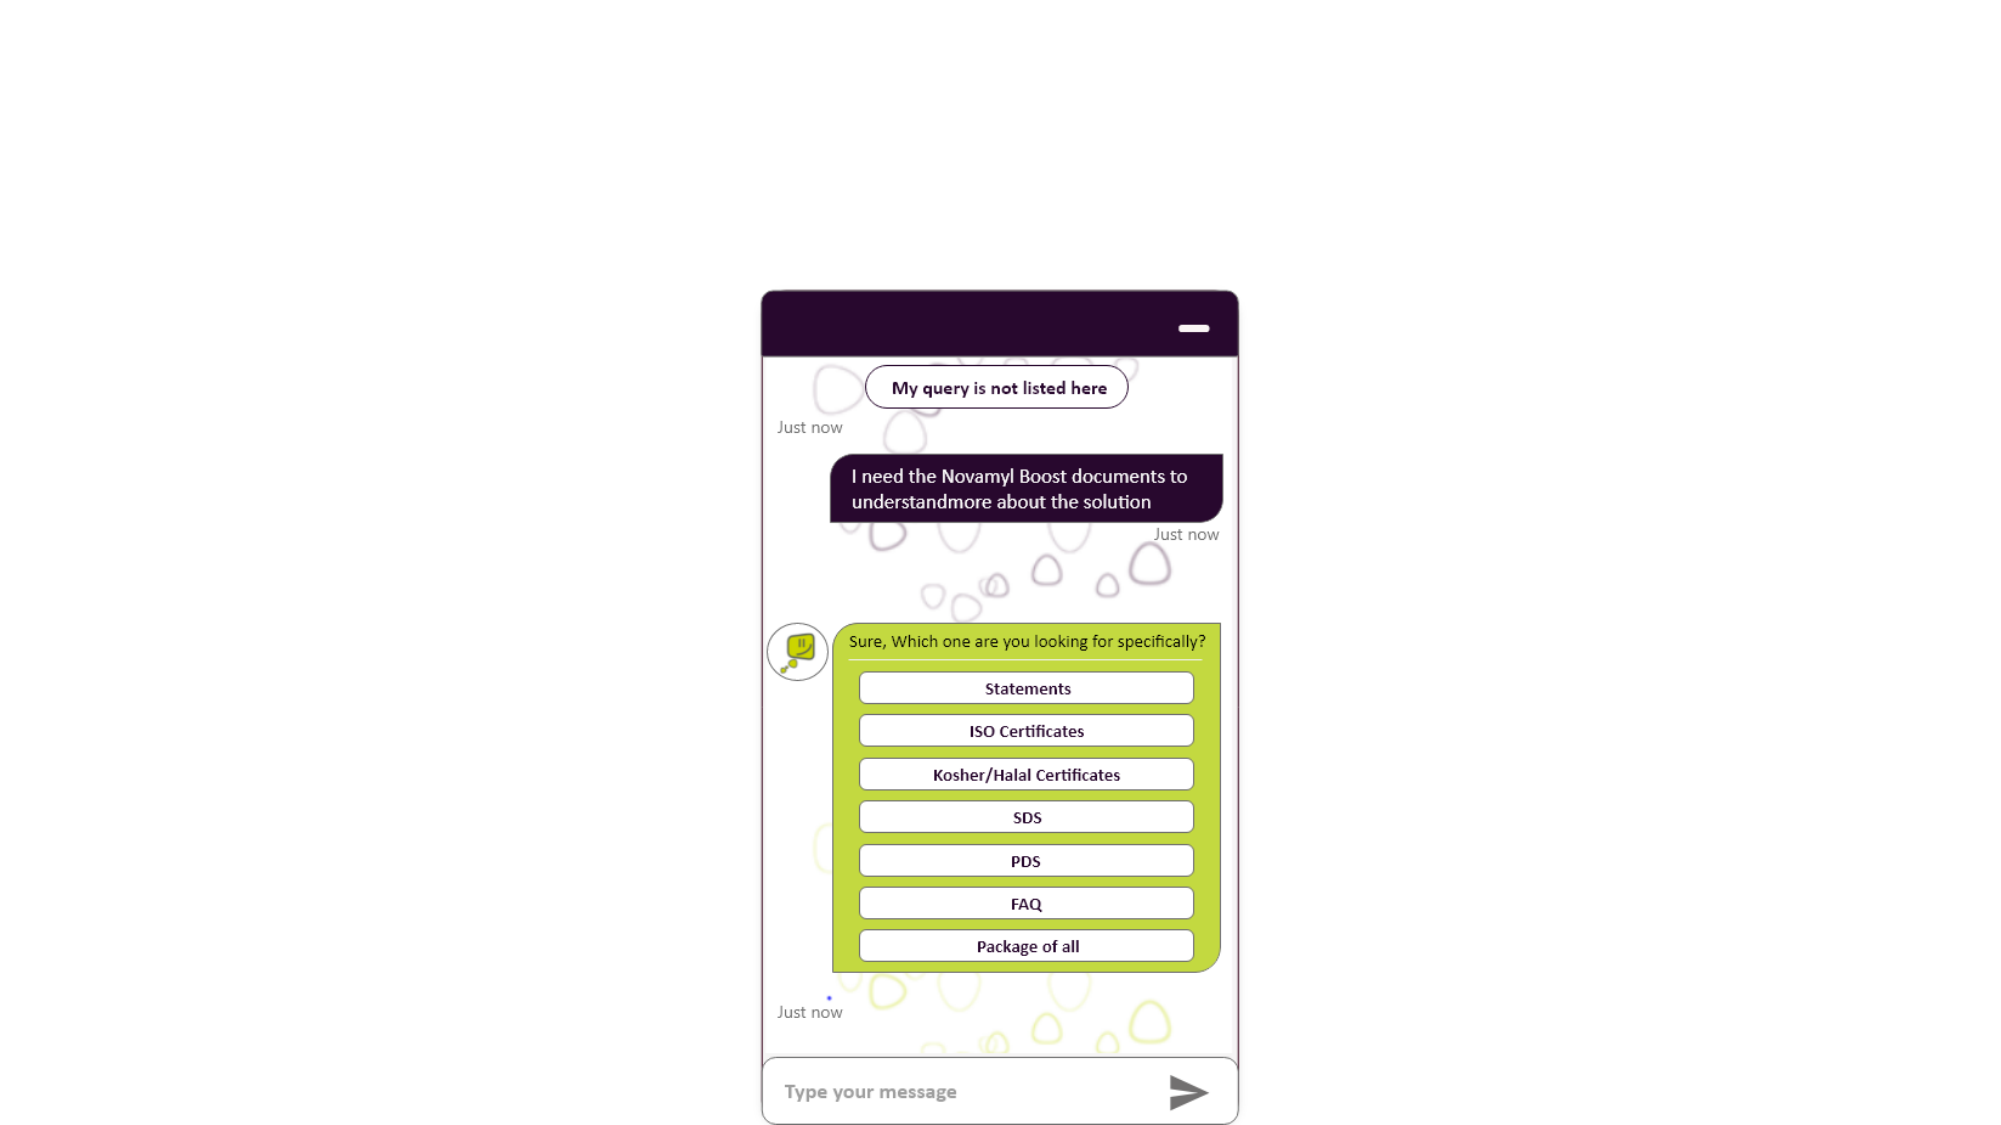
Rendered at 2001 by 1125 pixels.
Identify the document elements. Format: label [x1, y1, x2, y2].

picture [739, 0, 1260, 1125]
